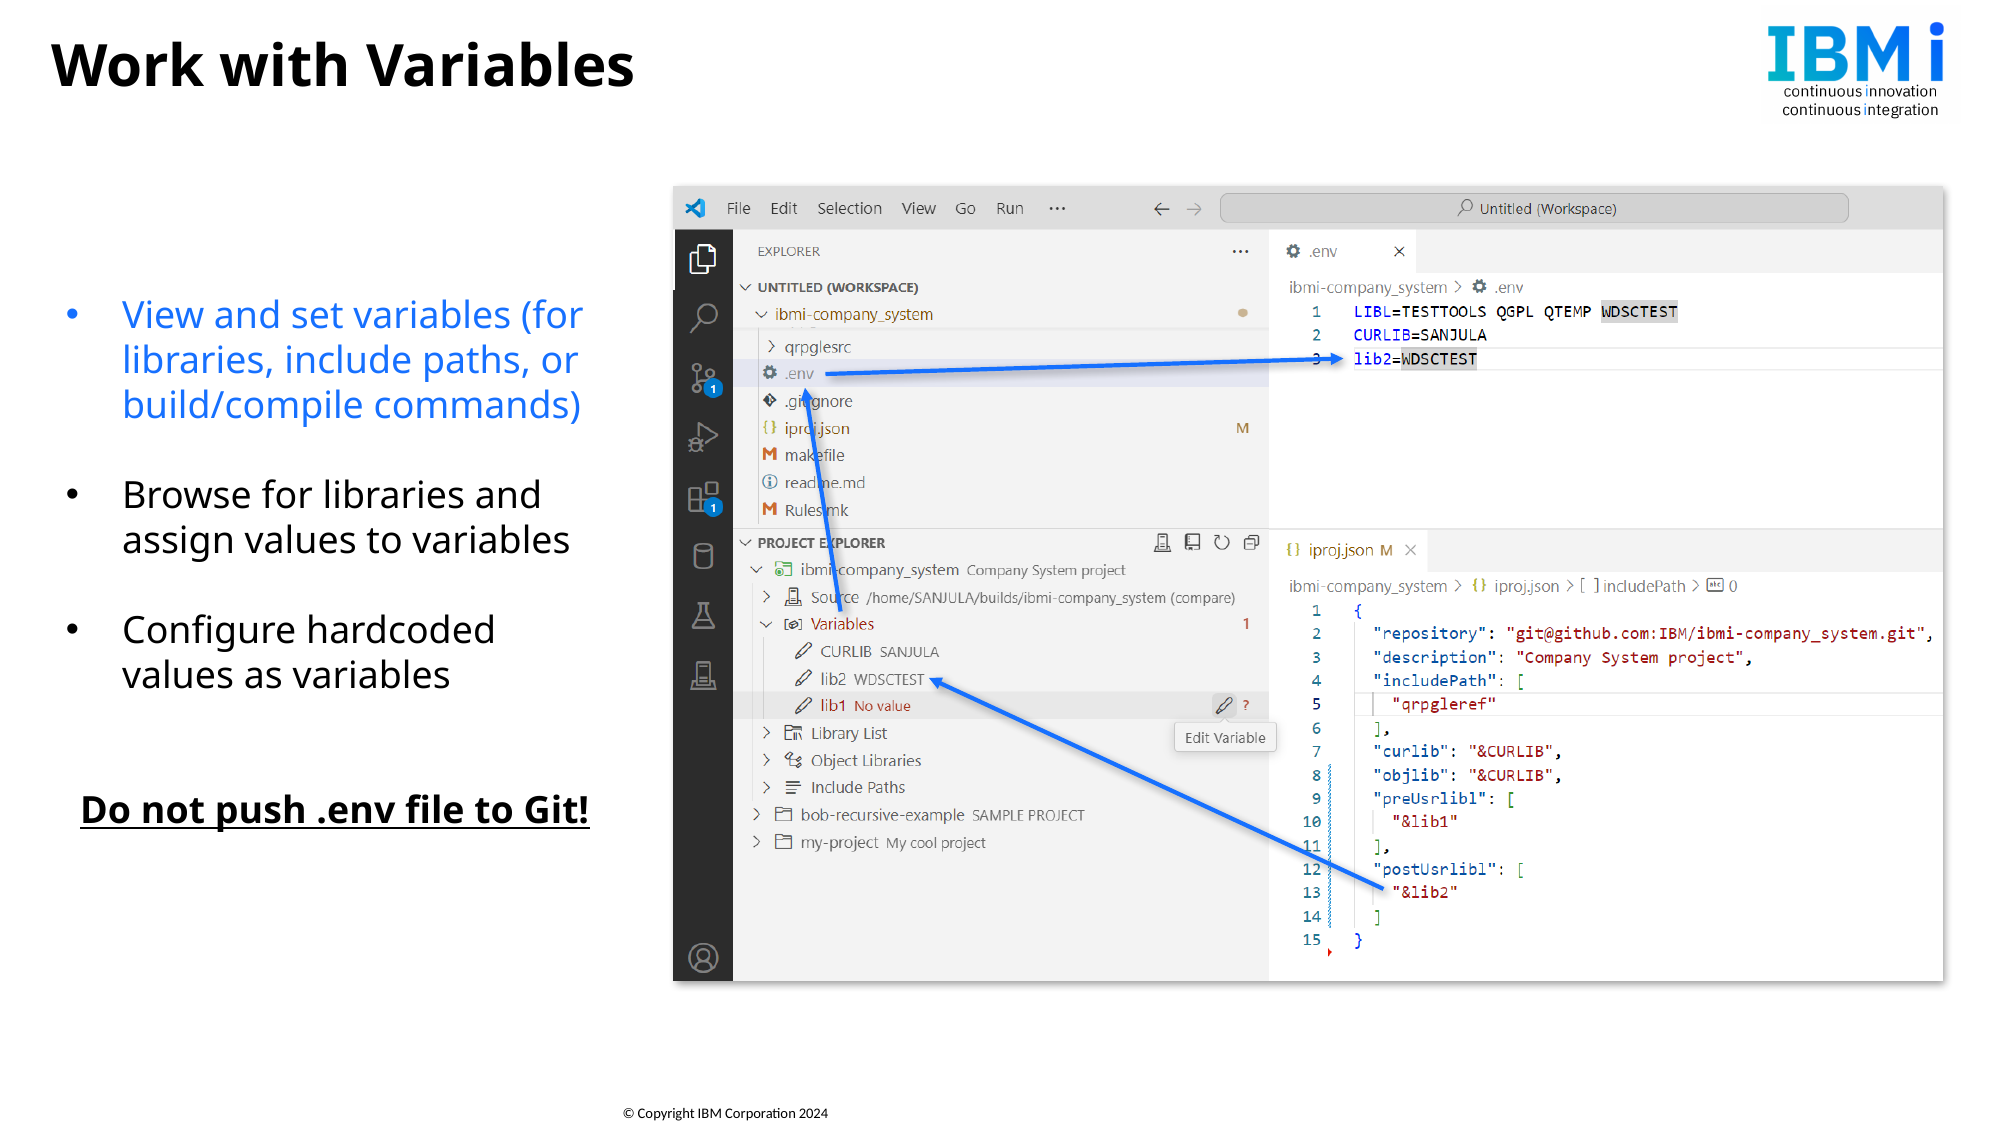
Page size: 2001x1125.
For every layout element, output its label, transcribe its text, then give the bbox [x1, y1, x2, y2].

picture [673, 186, 1944, 981]
picture [1761, 5, 1961, 124]
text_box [928, 677, 1384, 890]
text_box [804, 387, 841, 612]
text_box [825, 358, 1344, 375]
title Work with Variables [51, 36, 1721, 101]
list View and set variables (for libraries, include paths, or build/compile commands) Browse for libraries and assign values to variables Configure hardcoded values as variables Do not push .env file to Git! [51, 186, 619, 981]
